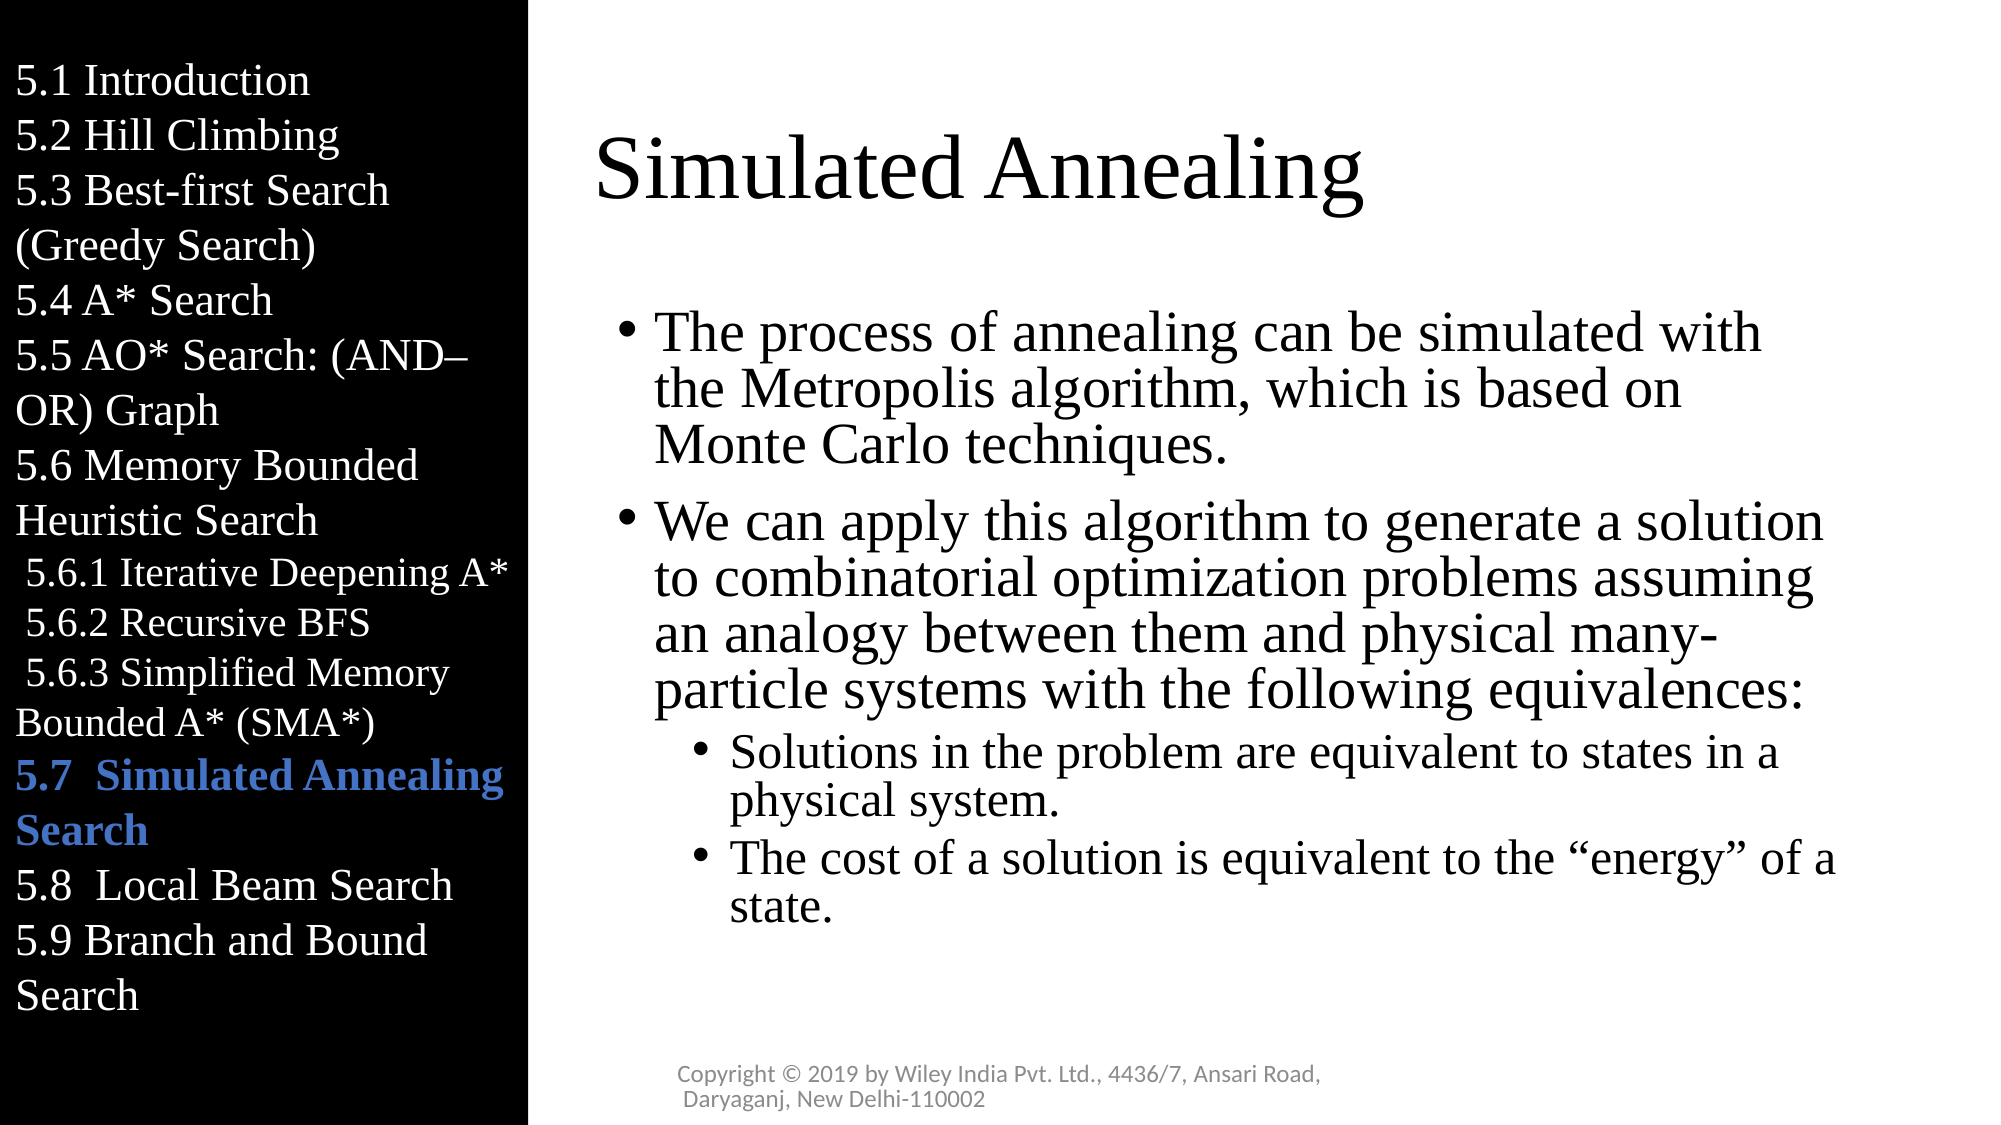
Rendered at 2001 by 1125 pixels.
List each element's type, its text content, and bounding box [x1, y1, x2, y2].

list The process of annealing can be simulated with the Metropolis algorithm, which is based on Monte Carlo techniques. We can apply this algorithm to generate a solution to combinatorial optimization problems assuming an analogy between them and physical many-particle systems with the following equivalences: Solutions in the problem are equivalent to states in a physical system. The cost of a solution is equivalent to the “energy” of a state. [602, 299, 1863, 1014]
title Simulated Annealing [578, 59, 1863, 278]
footer Copyright © 2019 by Wiley India Pvt. Ltd., 4436/7, Ansari Road, Daryaganj, New Delhi-110002 [662, 1042, 1338, 1103]
text_box 5.1 Introduction 5.2 Hill Climbing 5.3 Best-first Search (Greedy Search) 5.4 A* Search 5.5 AO* Search: (AND–OR) Graph 5.6 Memory Bounded Heuristic Search 5.6.1 Iterative Deepening A* 5.6.2 Recursive BFS 5.6.3 Simplified Memory Bounded A* (SMA*) 5.7 Simulated Annealing Search 5.8 Local Beam Search 5.9 Branch and Bound Search [0, 0, 529, 1125]
